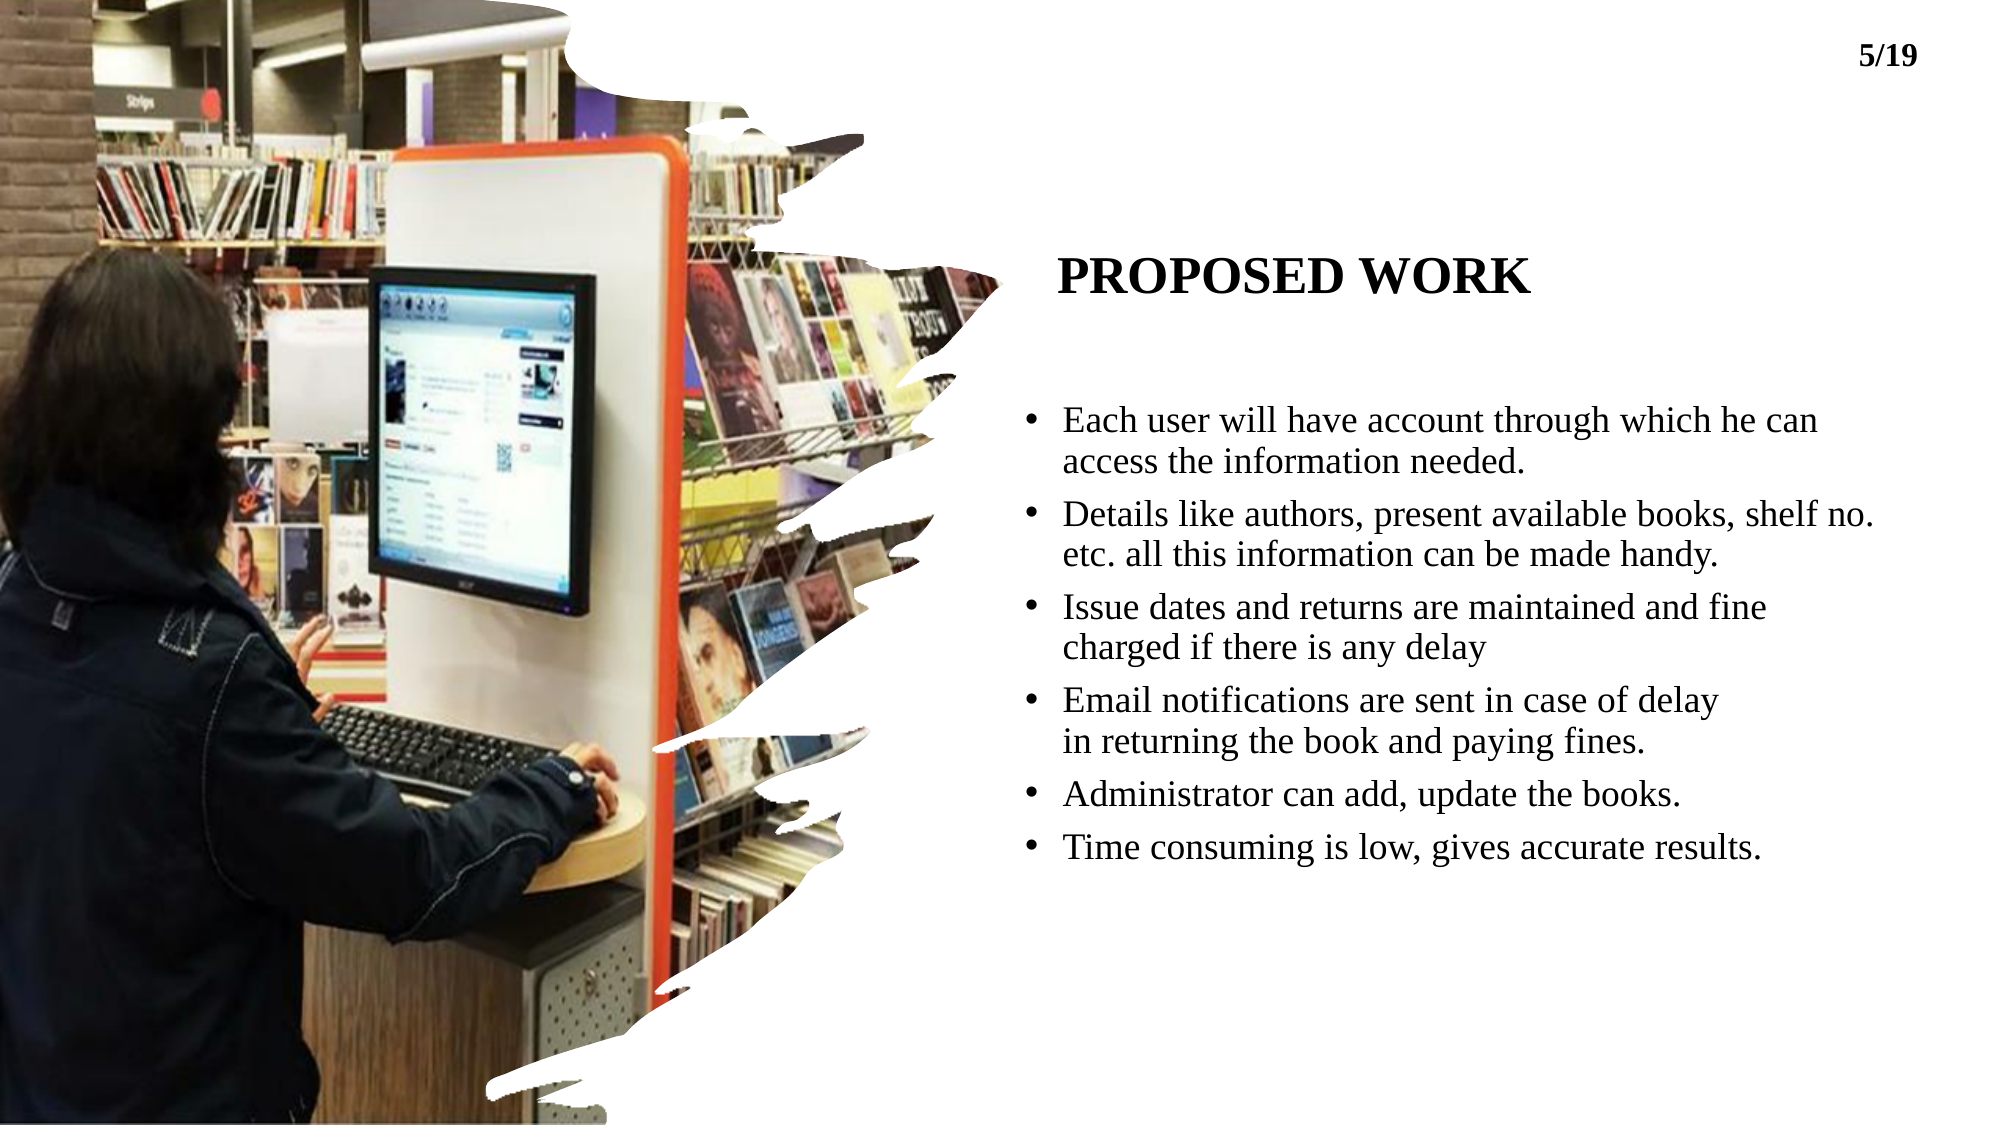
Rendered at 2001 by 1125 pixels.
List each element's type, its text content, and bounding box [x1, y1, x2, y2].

text_box [1004, 0, 2000, 1125]
text_box Each user will have account through which he can access the information needed. Details like authors, present available books, shelf no. etc. all this information can be made handy. Issue dates and returns are maintained and fine charged if there is any delay Email notifications are sent in case of delay in returning the book and paying fines. Administrator can add, update the books. Time consuming is low, gives accurate results. [1004, 337, 1898, 967]
slide_number 5/19 [1411, 23, 1934, 83]
text_box PROPOSED WORK [1042, 216, 1587, 337]
picture [0, 0, 1004, 1125]
